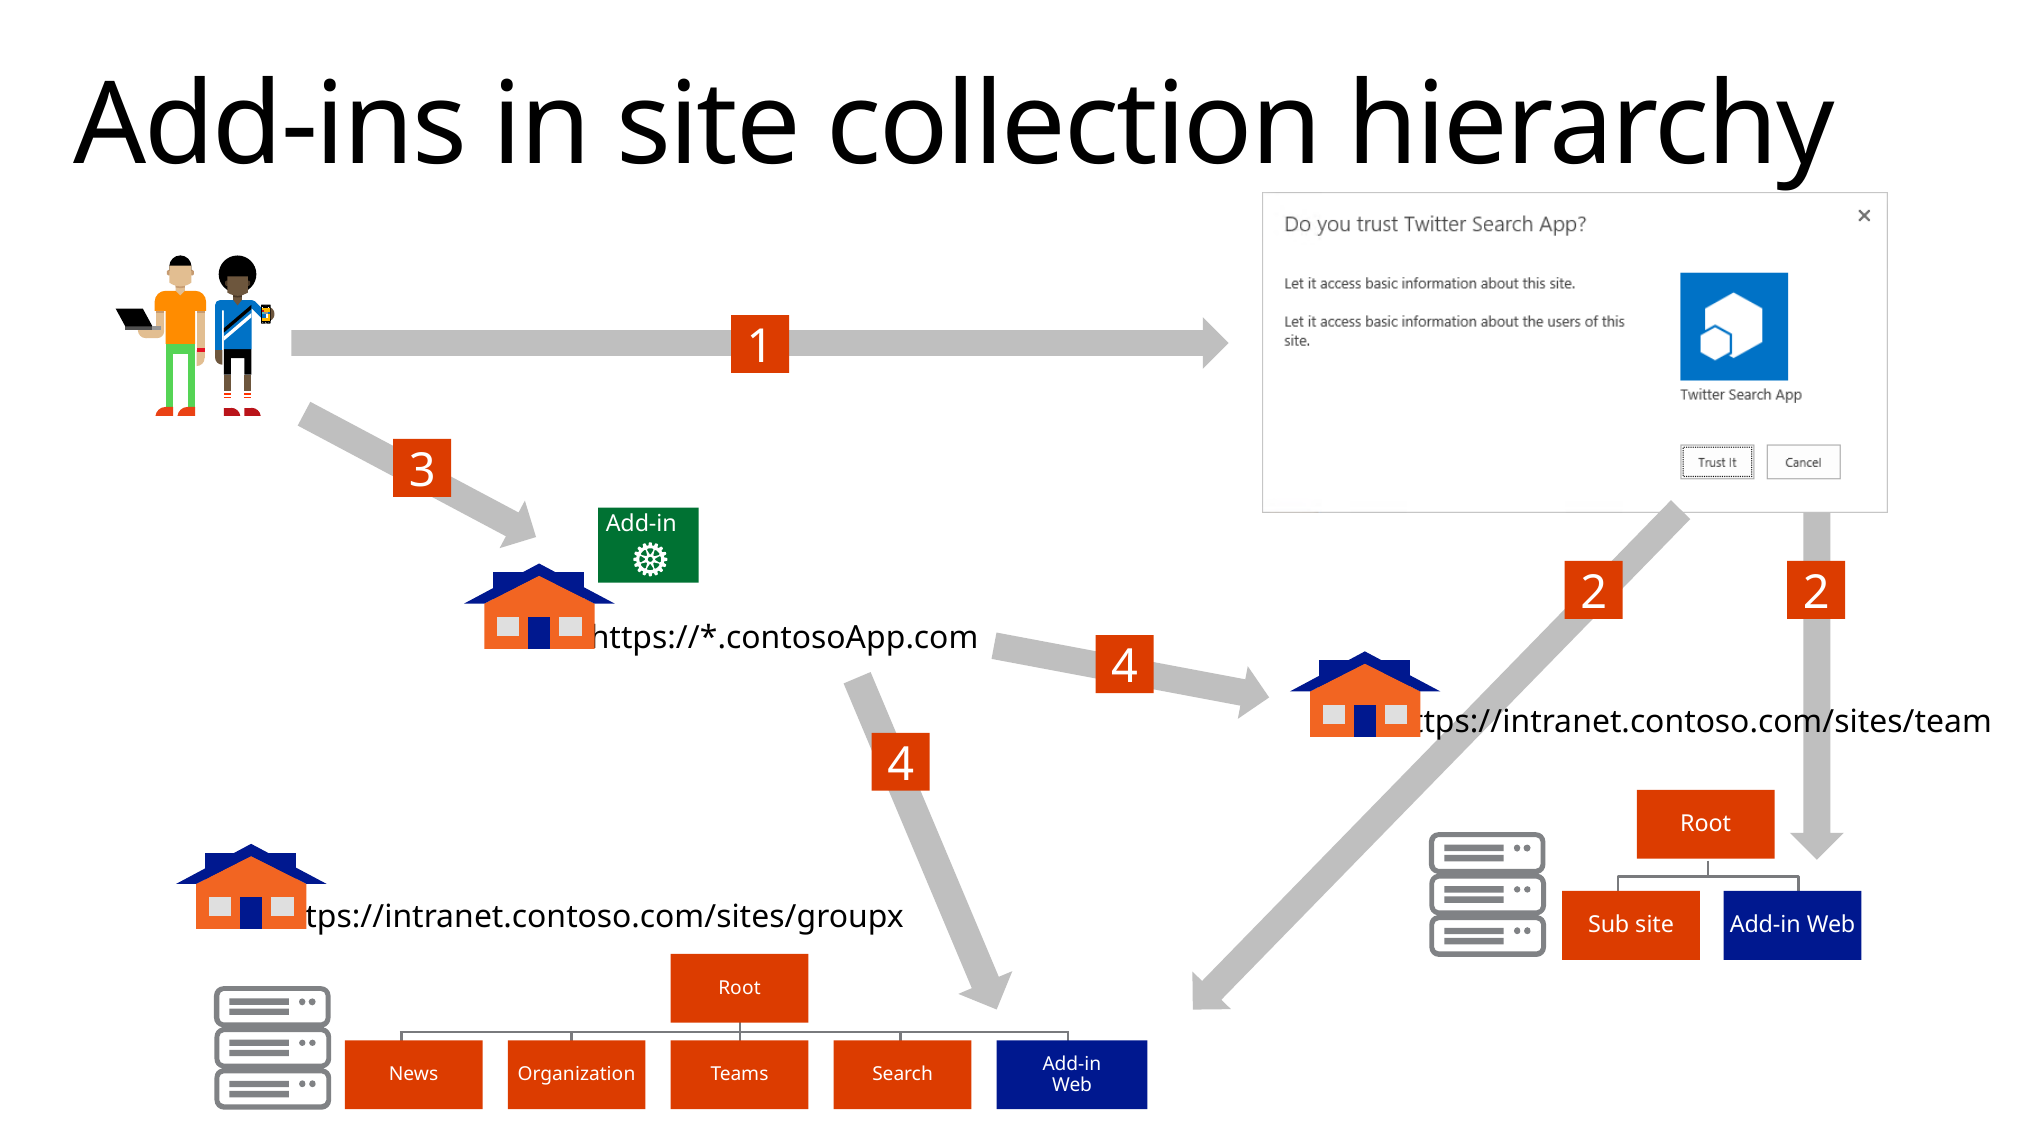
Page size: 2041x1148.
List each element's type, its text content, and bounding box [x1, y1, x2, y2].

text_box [1409, 410, 1623, 650]
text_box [871, 665, 957, 953]
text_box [288, 438, 552, 503]
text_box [1786, 512, 1846, 650]
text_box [213, 953, 1148, 1110]
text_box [115, 255, 275, 417]
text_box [1409, 749, 1623, 1110]
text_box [463, 507, 994, 665]
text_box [291, 314, 1229, 374]
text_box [1428, 789, 1862, 961]
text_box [1786, 749, 1846, 789]
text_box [991, 634, 1272, 699]
title Add-ins in site collection hierarchy [49, 49, 1916, 175]
picture [1261, 191, 1888, 513]
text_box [175, 843, 871, 943]
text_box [1289, 650, 2008, 749]
